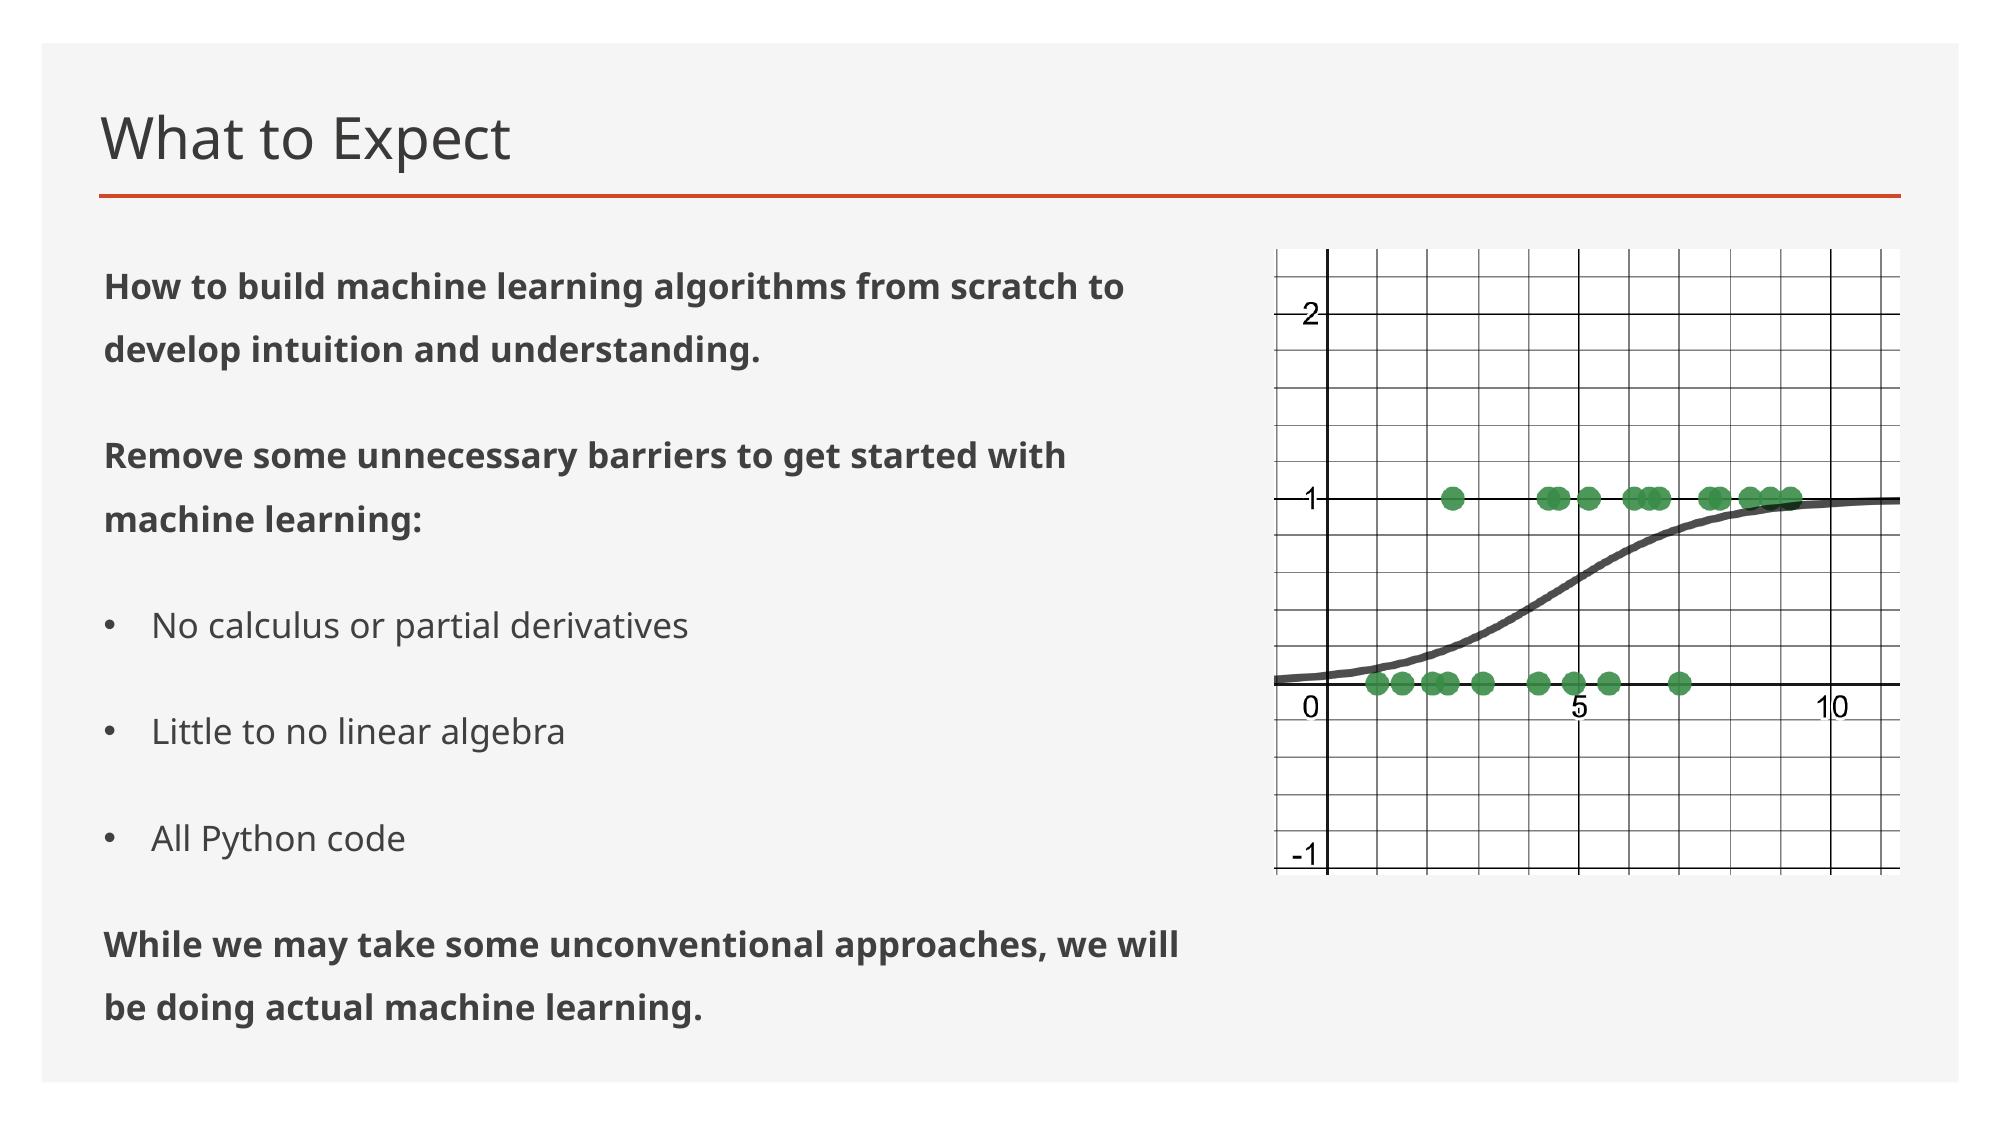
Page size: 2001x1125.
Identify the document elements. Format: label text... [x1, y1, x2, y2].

picture [1274, 249, 1900, 875]
list How to build machine learning algorithms from scratch to develop intuition and understanding. Remove some unnecessary barriers to get started with machine learning: No calculus or partial derivatives Little to no linear algebra All Python code While we may take some unconventional approaches, we will be doing actual machine learning. [88, 235, 1198, 1039]
title What to Expect [85, 73, 1214, 179]
